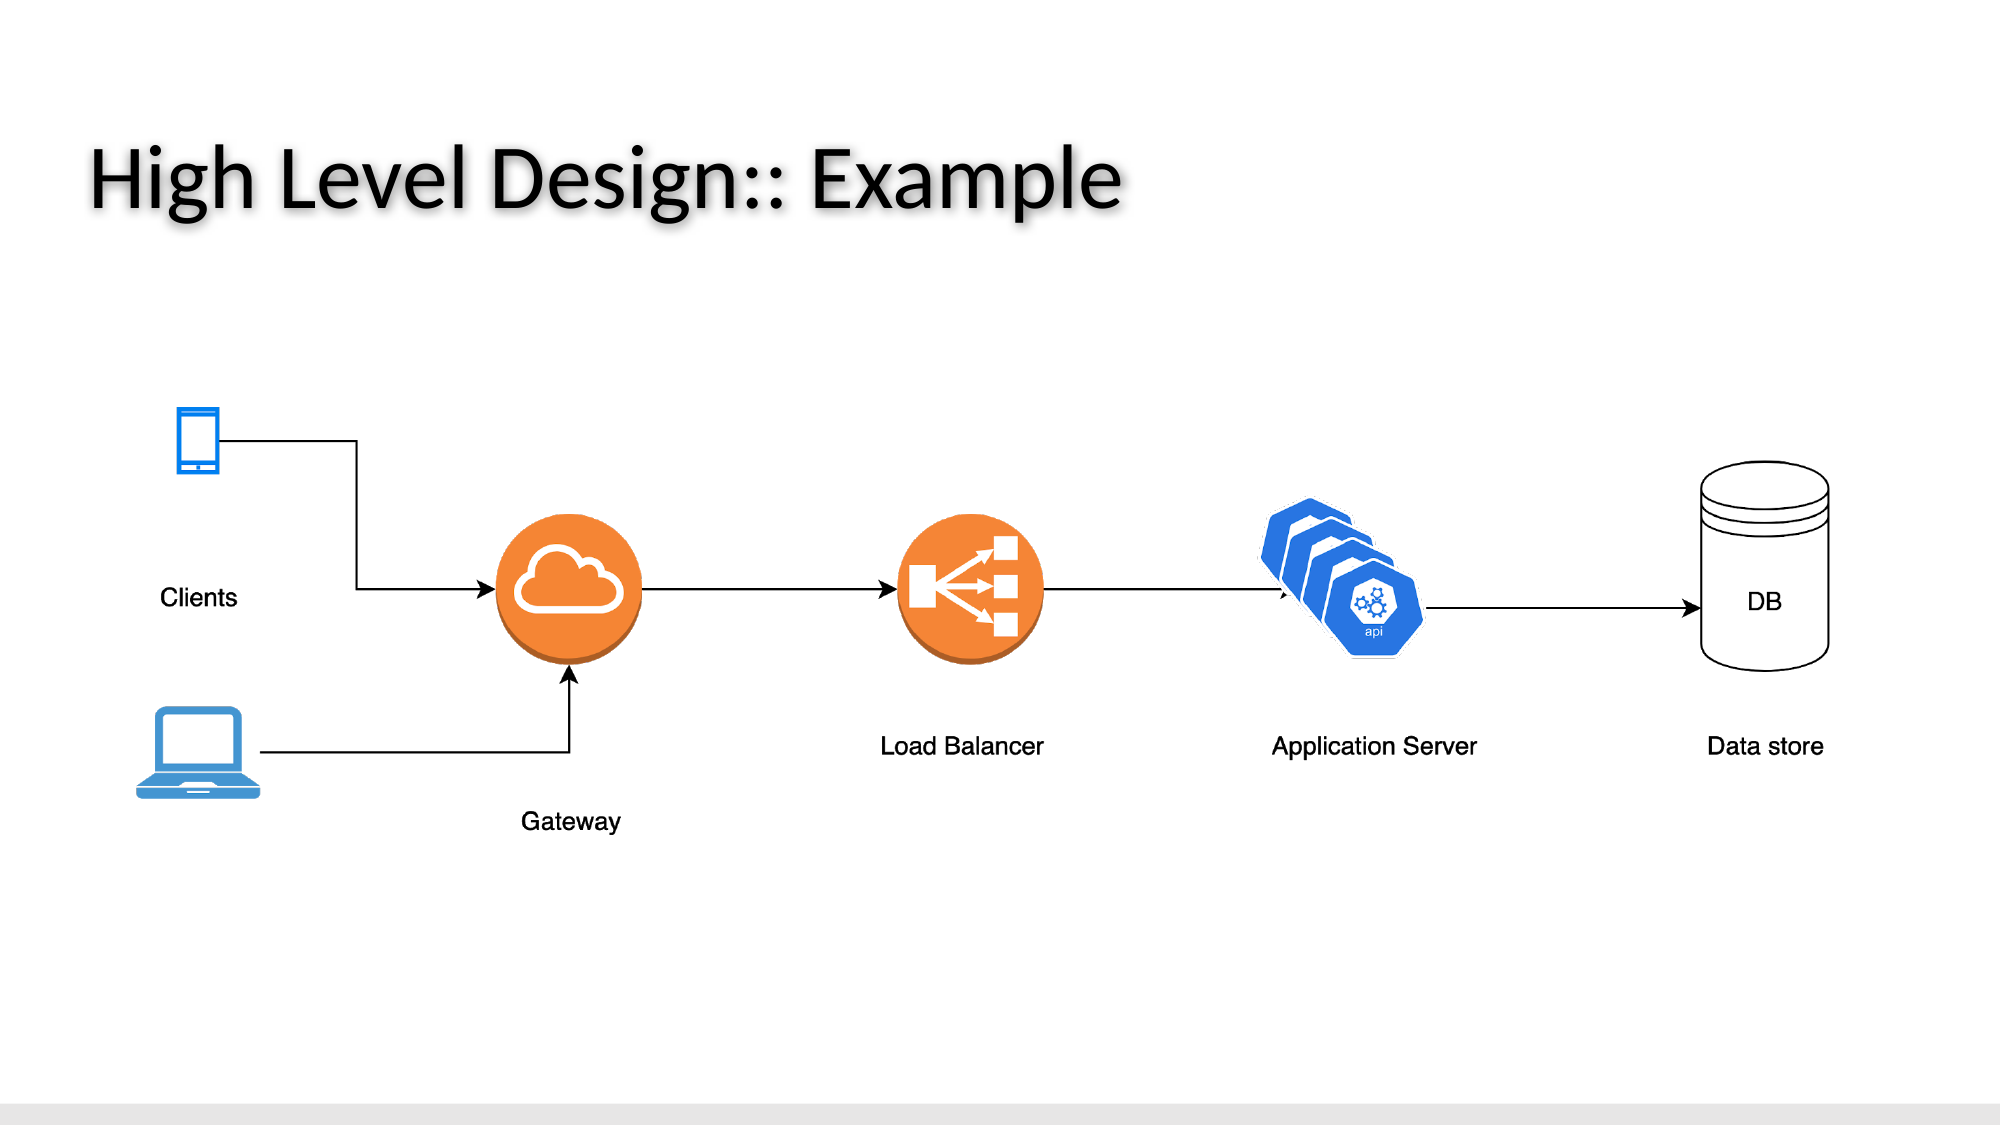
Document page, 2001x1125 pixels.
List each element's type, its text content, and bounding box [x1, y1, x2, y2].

picture [133, 407, 1840, 841]
title High Level Design:: Example [68, 97, 1932, 232]
